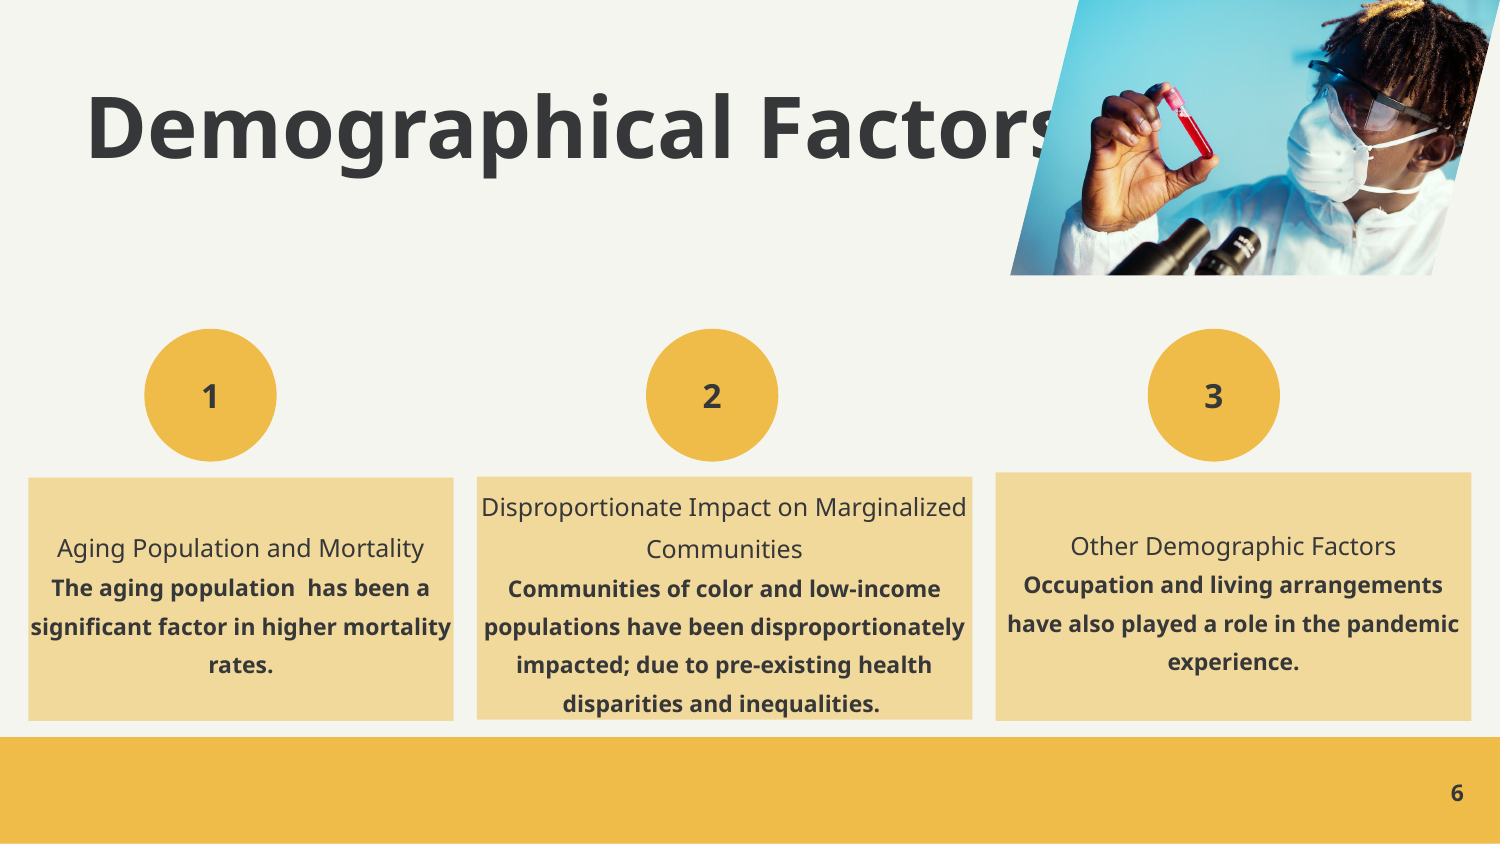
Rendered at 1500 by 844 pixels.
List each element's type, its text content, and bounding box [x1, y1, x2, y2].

list Disproportionate Impact on Marginalized Communities Communities of color and low-income populations have been disproportionately impacted; due to pre-existing health disparities and inequalities. [476, 476, 973, 720]
text_box [646, 328, 779, 462]
text_box 3 [1182, 365, 1246, 416]
text_box 2 [680, 365, 744, 416]
picture [1009, 0, 1500, 276]
slide_number 6 [1374, 779, 1464, 809]
text_box Other Demographic Factors Occupation and living arrangements have also played a role in the pandemic experience. [995, 472, 1472, 721]
title Demographical Factors [84, 84, 1004, 203]
text_box 1 [179, 365, 242, 415]
text_box [144, 328, 277, 462]
list Aging Population and Mortality The aging population has been a significant factor in higher mortality rates. [28, 477, 454, 721]
text_box [1147, 328, 1280, 462]
text_box [0, 737, 1500, 844]
